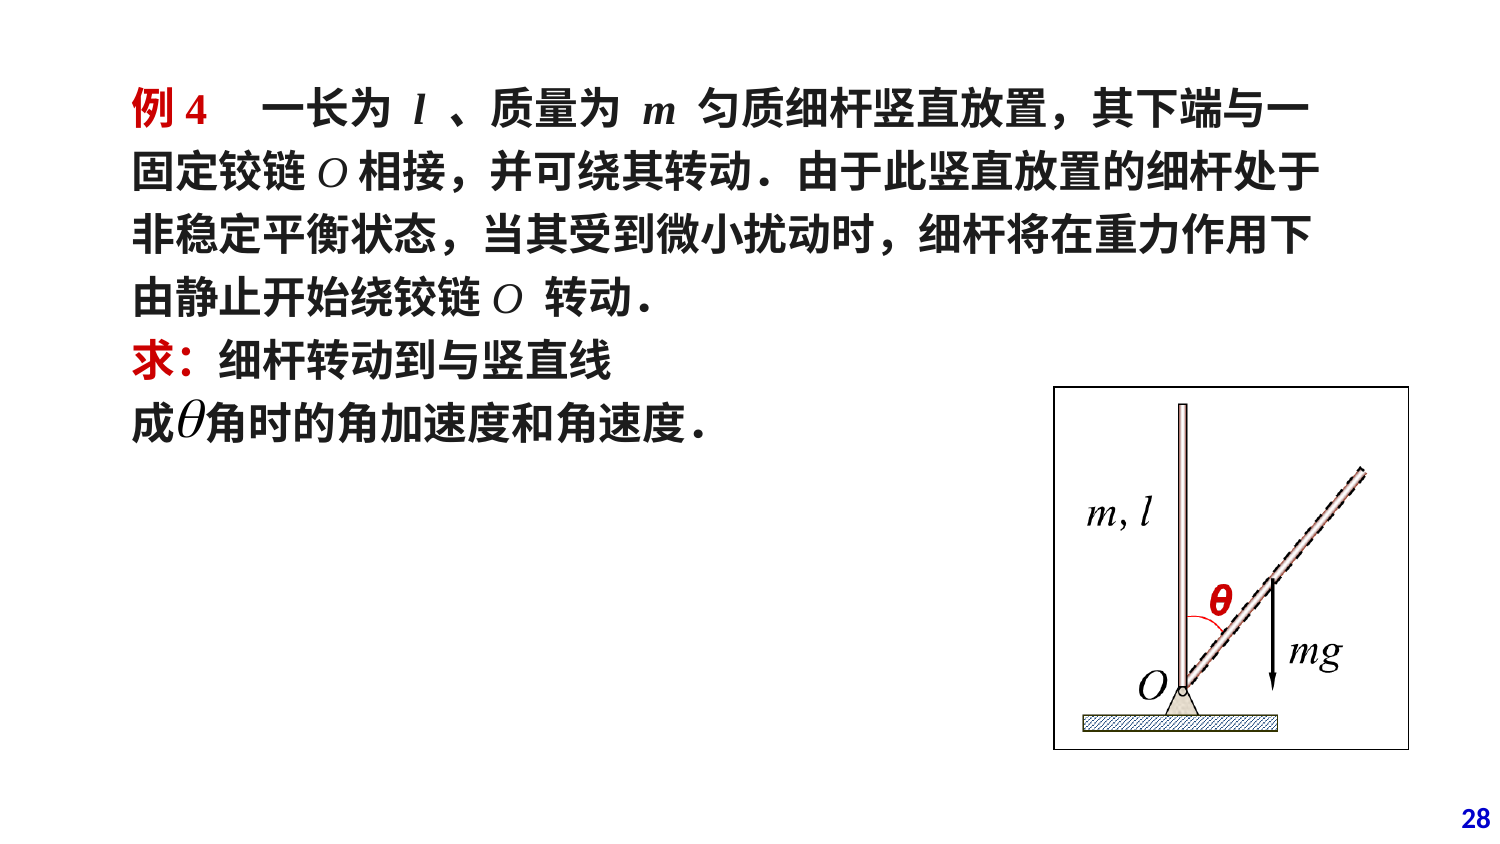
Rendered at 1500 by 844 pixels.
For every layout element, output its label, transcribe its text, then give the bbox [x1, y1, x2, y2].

picture [1053, 385, 1409, 750]
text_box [169, 386, 217, 453]
text_box 例4 一长为 l 、质量为 m 匀质细杆竖直放置，其下端与一固定铰链O相接，并可绕其转动．由于此竖直放置的细杆处于非稳定平衡状态，当其受到微小扰动时，细杆将在重力作用下由静止开始绕铰链O 转动． 求：细杆转动到与竖直线 成 角时的角加速度和角速度． [116, 62, 1352, 519]
slide_number 28 [1156, 793, 1500, 839]
